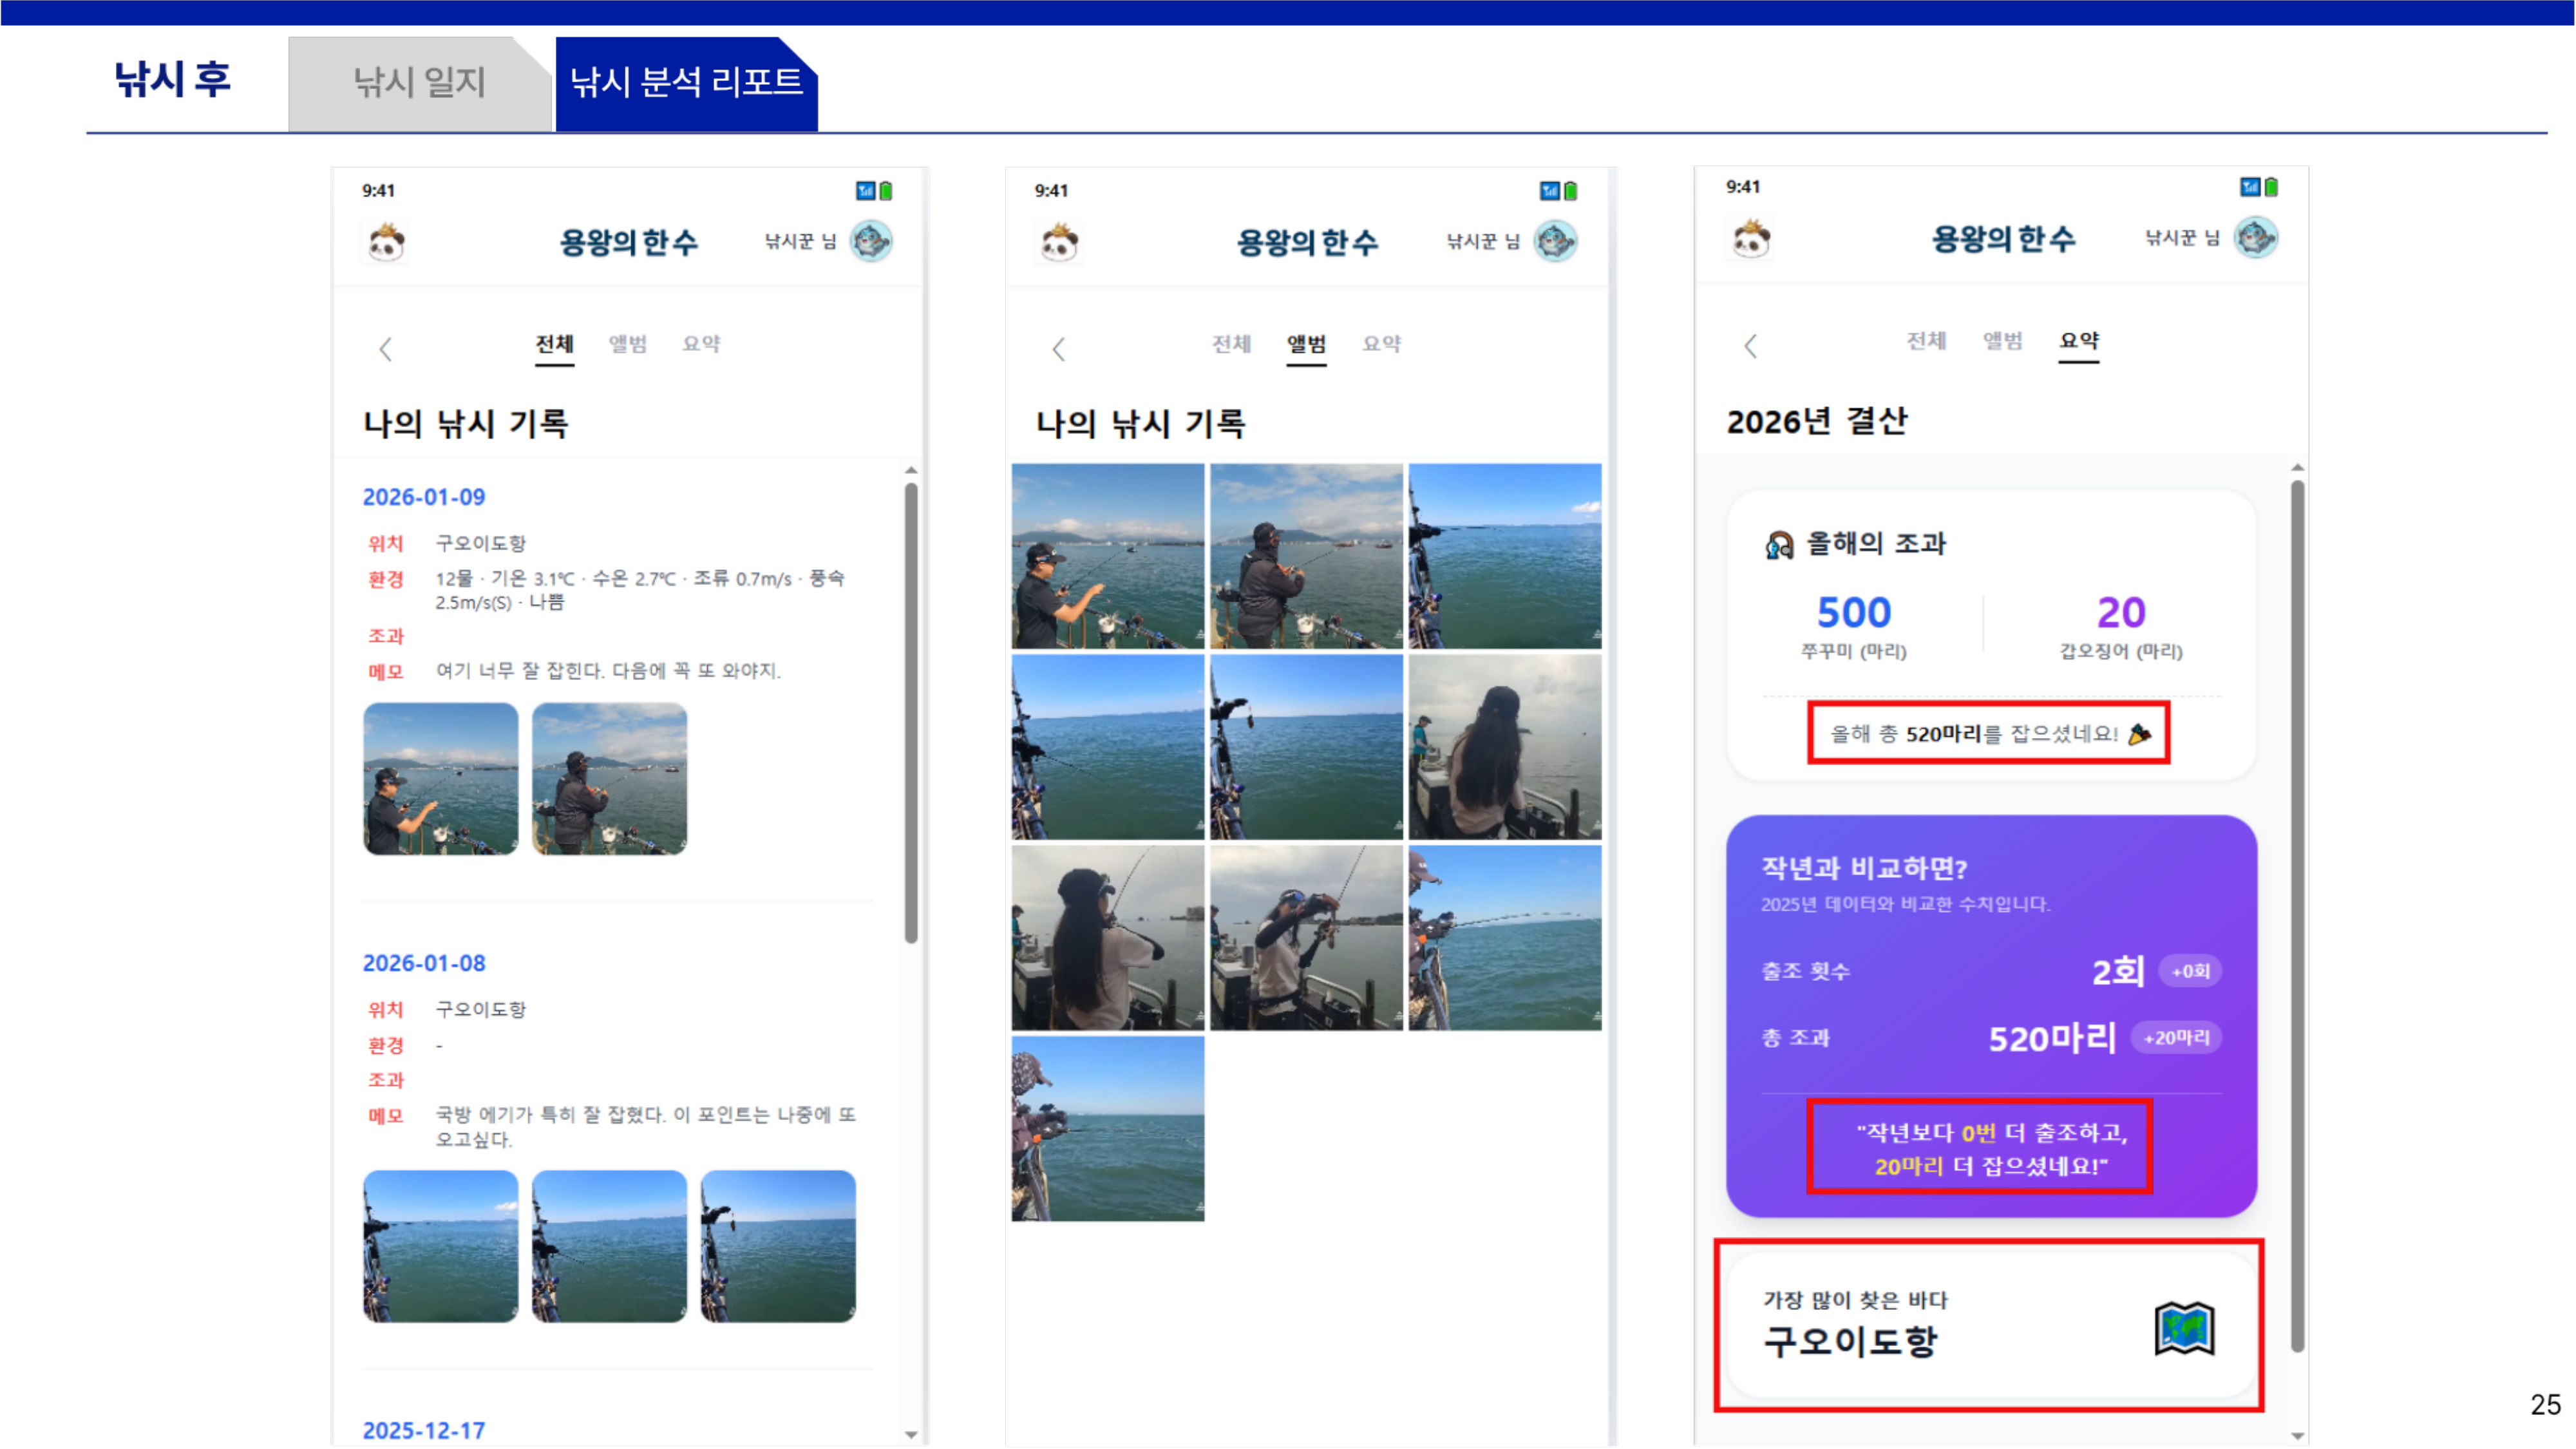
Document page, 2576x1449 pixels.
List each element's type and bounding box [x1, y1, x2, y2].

picture [2528, 1384, 2564, 1426]
picture [0, 0, 2576, 27]
picture [1005, 166, 1620, 1449]
picture [330, 166, 931, 1448]
picture [1692, 164, 2311, 1448]
picture [24, 35, 2551, 138]
